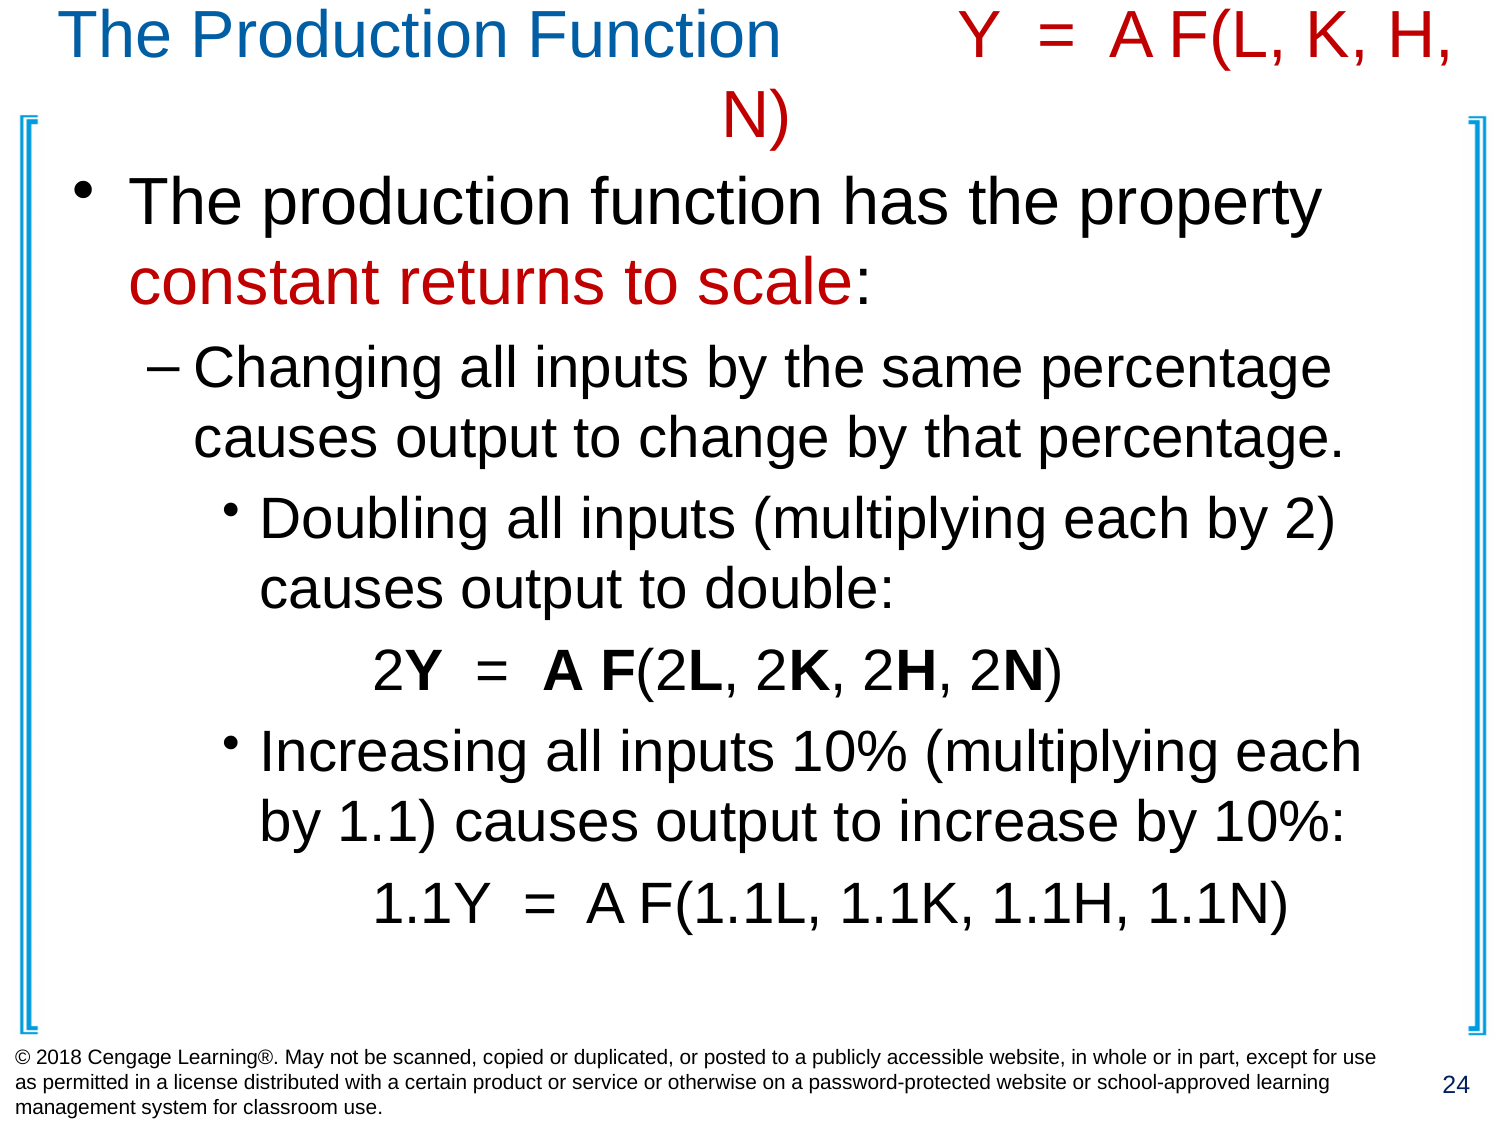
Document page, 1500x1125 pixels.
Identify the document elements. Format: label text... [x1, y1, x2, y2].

footer © 2018 Cengage Learning®. May not be scanned, copied or duplicated, or posted to a publicly accessible website, in whole or in part, except for use as permitted in a license distributed with a certain product or service or otherwise on a password-protected website or school-approved learning management system for classroom use. [0, 1037, 1412, 1125]
title The Production Function Y = A F(L, K, H, N) [37, 16, 1475, 125]
list The production function has the property constant returns to scale: Changing all inputs by the same percentage causes output to change by that percentage. Doubling all inputs (multiplying each by 2) causes output to double: 2Y = A F(2L, 2K, 2H, 2N) Increasing all inputs 10% (multiplying each by 1.1) causes output to increase by 10%: 1.1Y = A F(1.1L, 1.1K, 1.1H, 1.1N) [56, 149, 1455, 1058]
picture [1463, 113, 1493, 1037]
picture [13, 113, 43, 1037]
slide_number 24 [1412, 1060, 1500, 1125]
